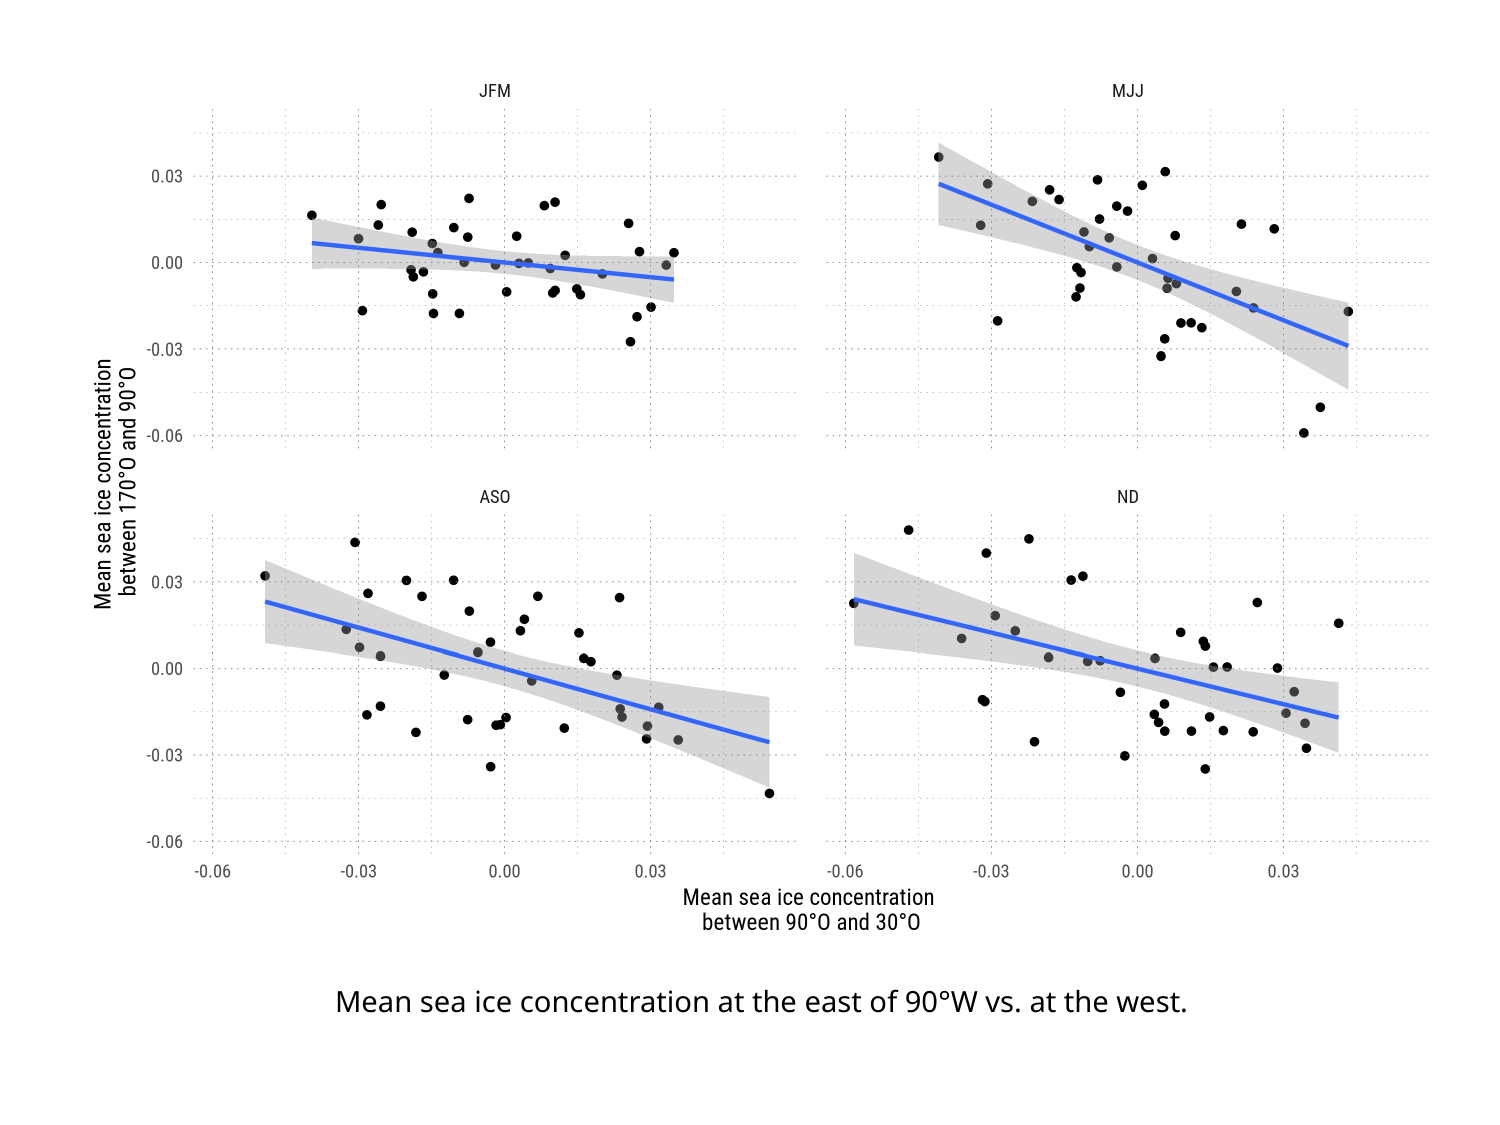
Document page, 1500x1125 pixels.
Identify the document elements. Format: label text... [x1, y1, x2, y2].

picture [76, 54, 1448, 953]
list Mean sea ice concentration at the east of 90°W vs. at the west. [76, 976, 1447, 1094]
